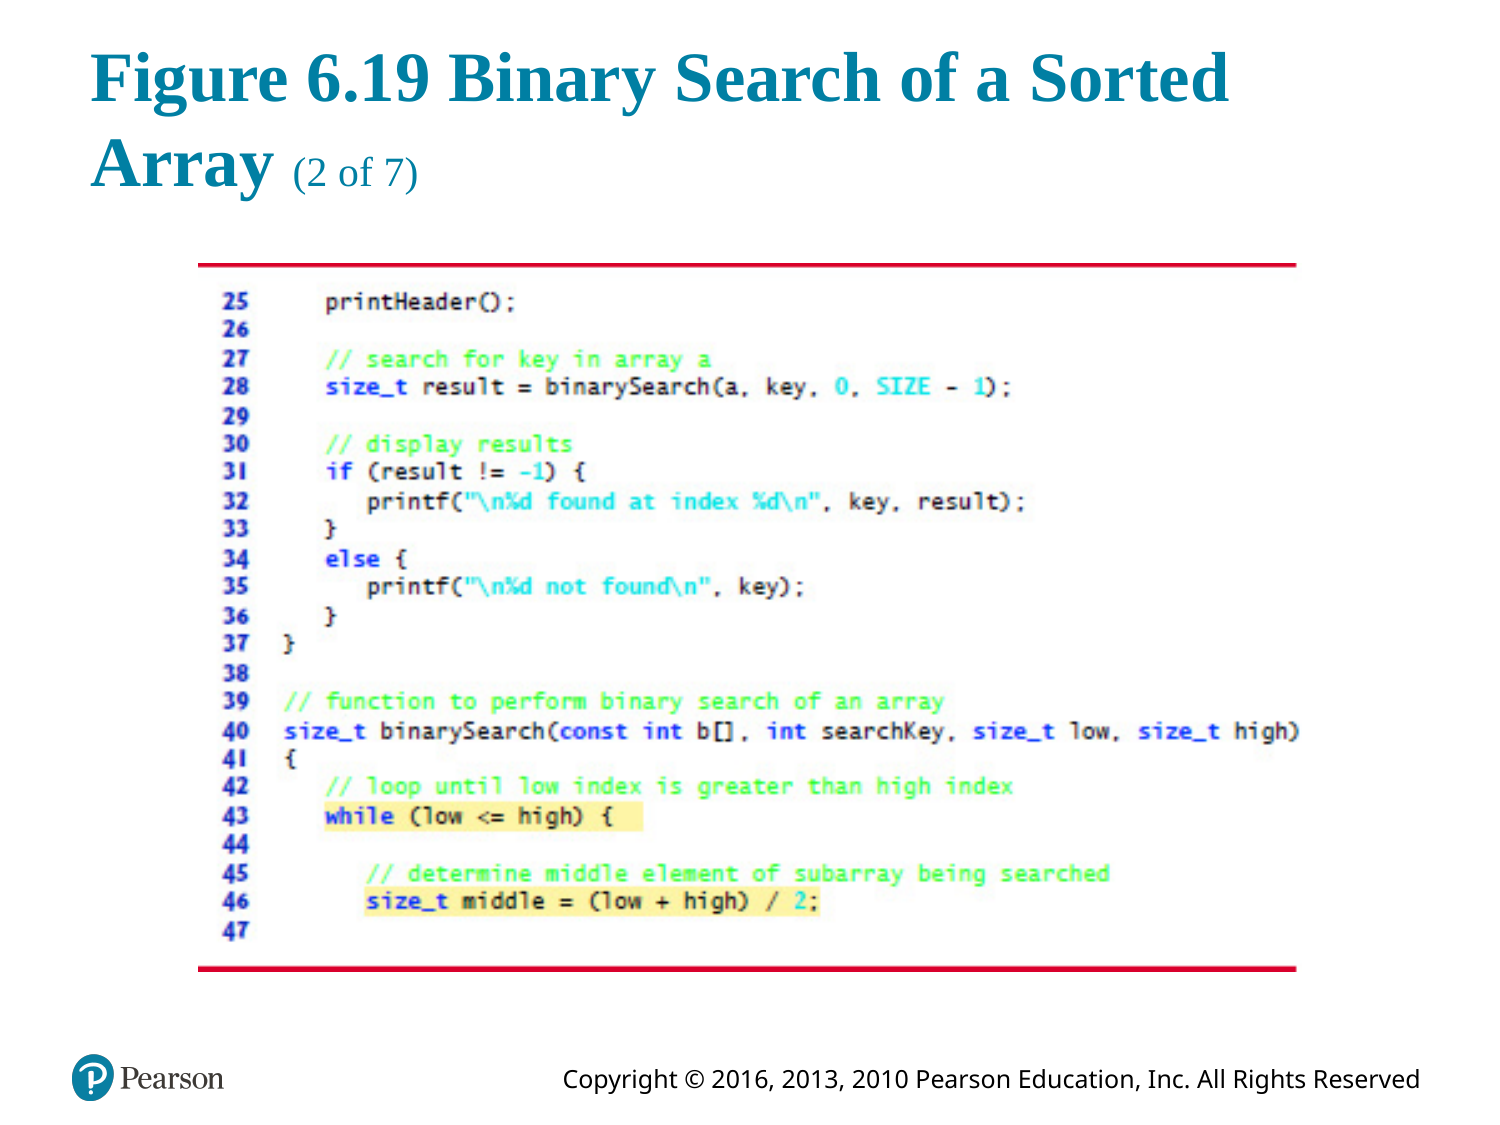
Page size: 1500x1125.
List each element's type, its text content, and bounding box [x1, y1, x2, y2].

picture [80, 1063, 106, 1088]
picture [98, 1054, 224, 1101]
picture [72, 1054, 88, 1070]
title Figure 6.19 Binary Search of a Sorted Array (2 of 7) [75, 0, 1425, 216]
picture [197, 263, 1303, 972]
picture [72, 1087, 83, 1101]
